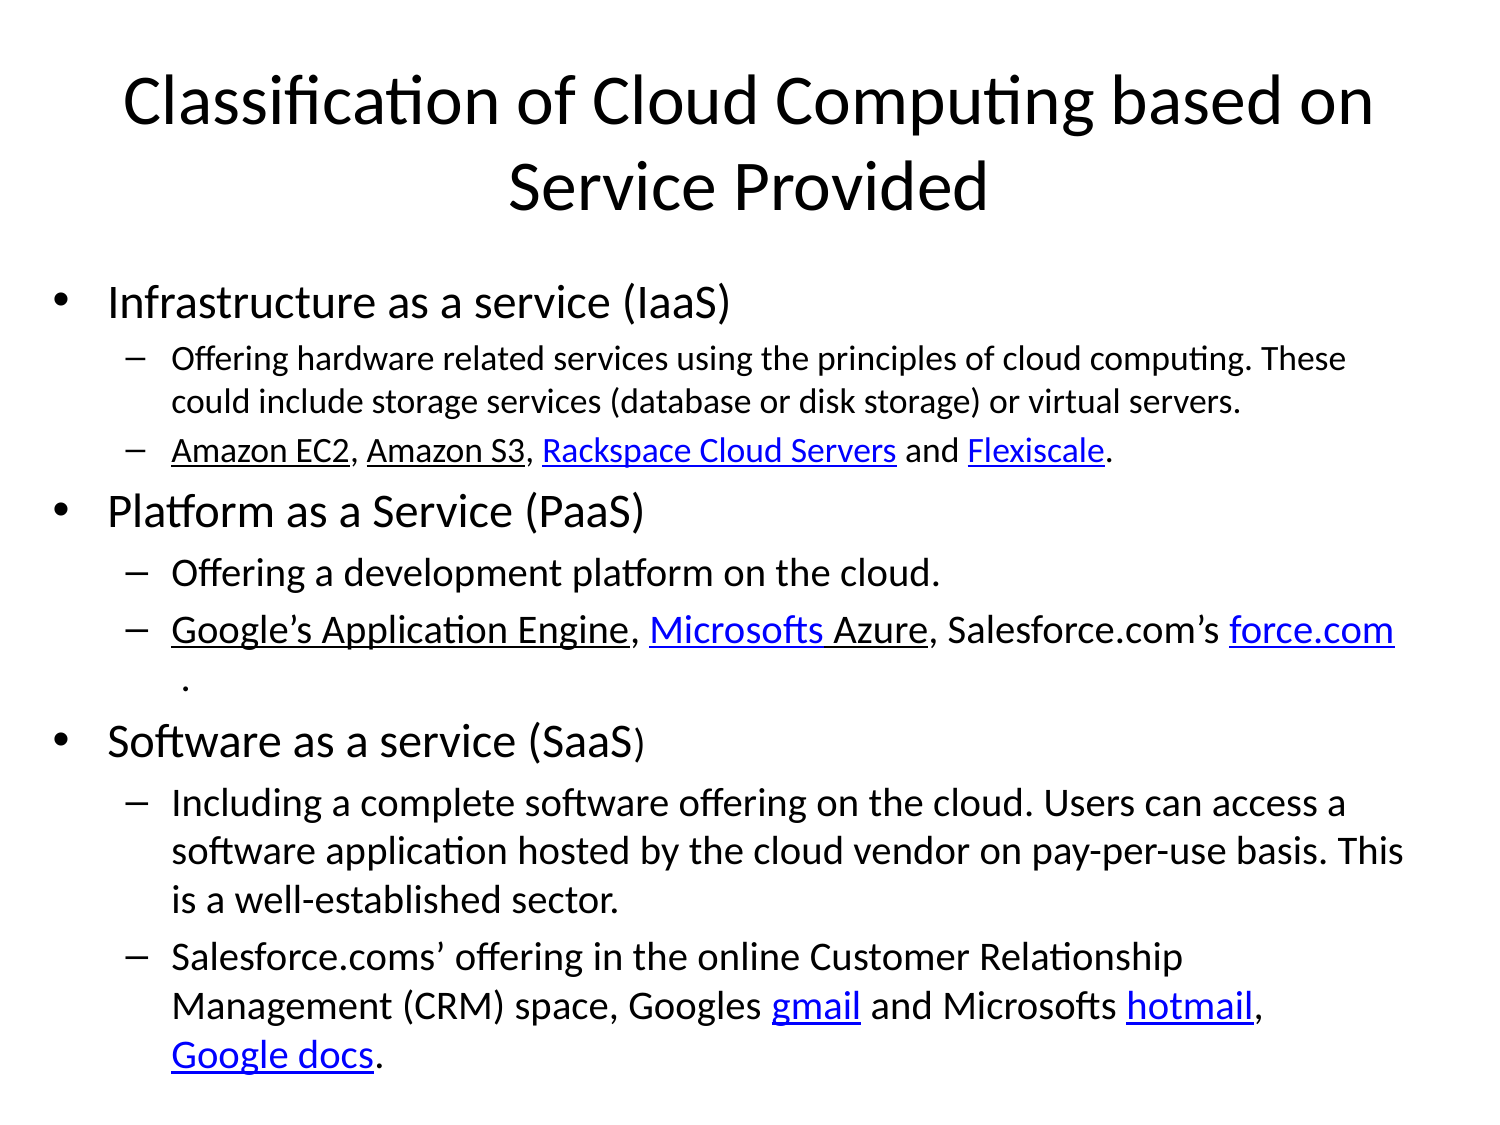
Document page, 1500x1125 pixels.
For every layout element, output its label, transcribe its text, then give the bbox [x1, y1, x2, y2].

title Classification of Cloud Computing based on Service Provided [75, 45, 1425, 233]
list Infrastructure as a service (IaaS) Offering hardware related services using the principles of cloud computing. These could include storage services (database or disk storage) or virtual servers. Amazon EC2, Amazon S3, Rackspace Cloud Servers and Flexiscale. Platform as a Service (PaaS) Offering a development platform on the cloud. Google’s Application Engine, Microsofts Azure, Salesforce.com’s force.com . Software as a service (SaaS) Including a complete software offering on the cloud. Users can access a software application hosted by the cloud vendor on pay-per-use basis. This is a well-established sector. Salesforce.coms’ offering in the online Customer Relationship Management (CRM) space, Googles gmail and Microsofts hotmail, Google docs. [37, 262, 1425, 1088]
